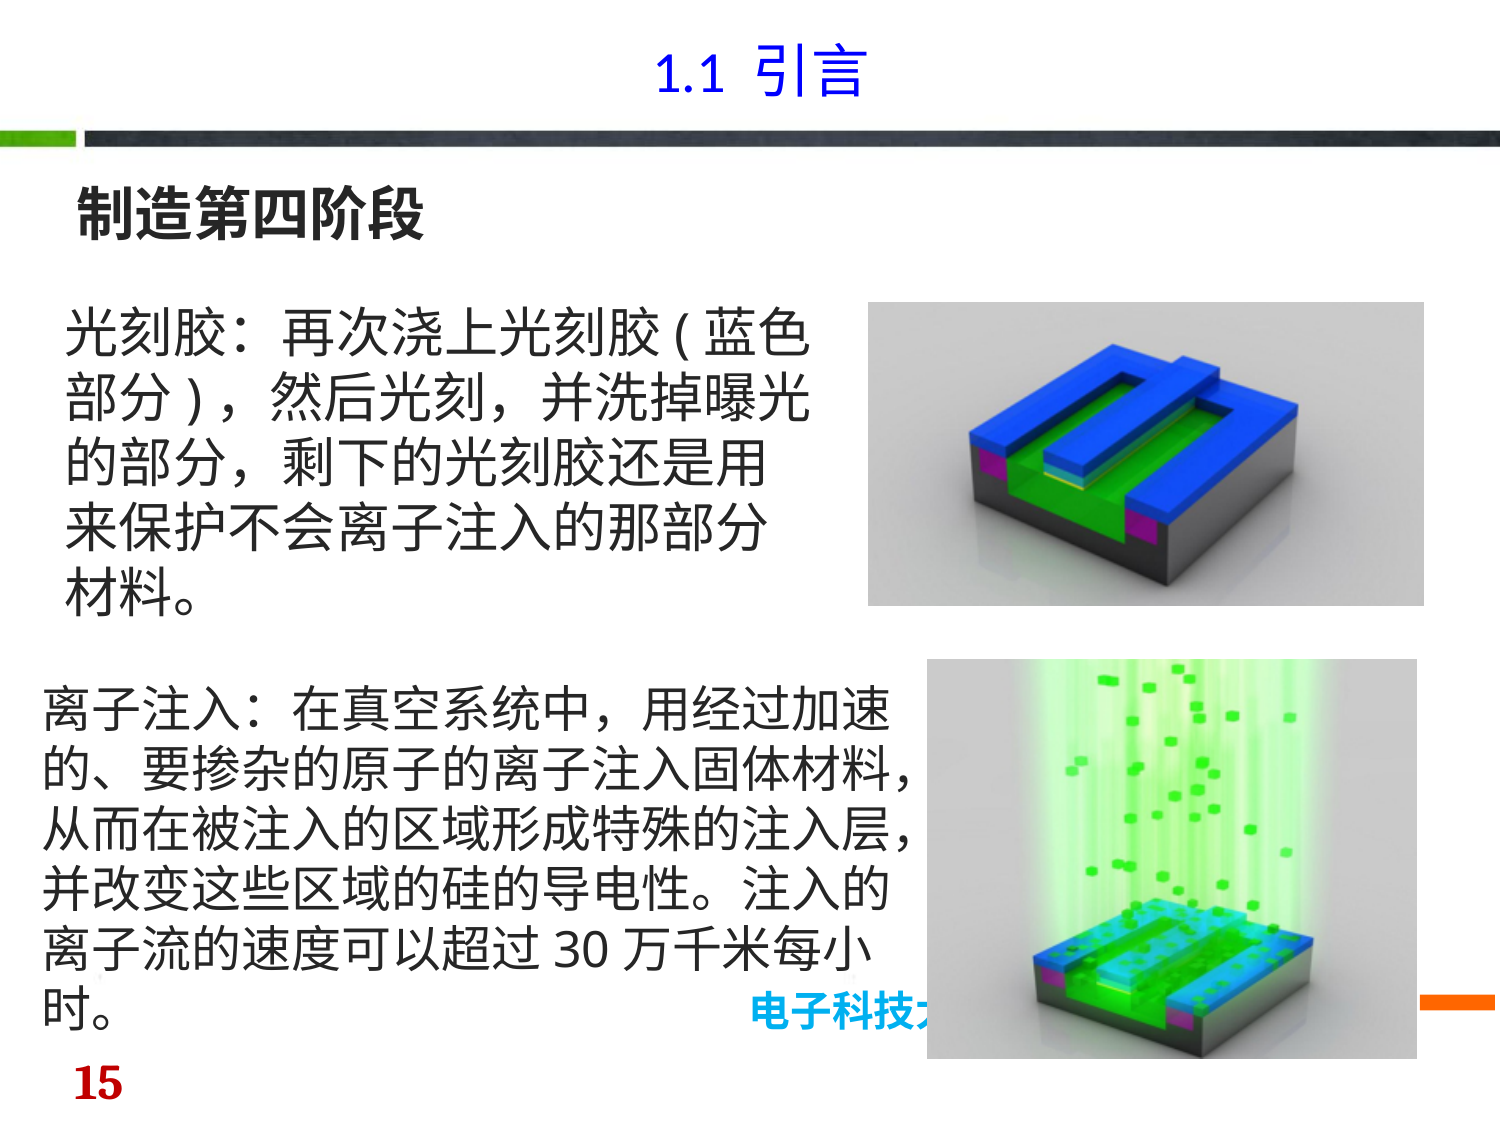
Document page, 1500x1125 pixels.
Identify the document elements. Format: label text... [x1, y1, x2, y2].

text_box 光刻胶：再次浇上光刻胶(蓝色部分)，然后光刻，并洗掉曝光的部分，剩下的光刻胶还是用来保护不会离子注入的那部分材料。 [64, 290, 821, 631]
text_box 1.1 引言 [71, 12, 1450, 125]
text_box 离子注入：在真空系统中，用经过加速的、要掺杂的原子的离子注入固体材料，从而在被注入的区域形成特殊的注入层，并改变这些区域的硅的导电性。注入的离子流的速度可以超过30万千米每小时。 [41, 669, 904, 1045]
picture [0, 0, 1500, 1125]
text_box 制造第四阶段 [76, 169, 594, 255]
